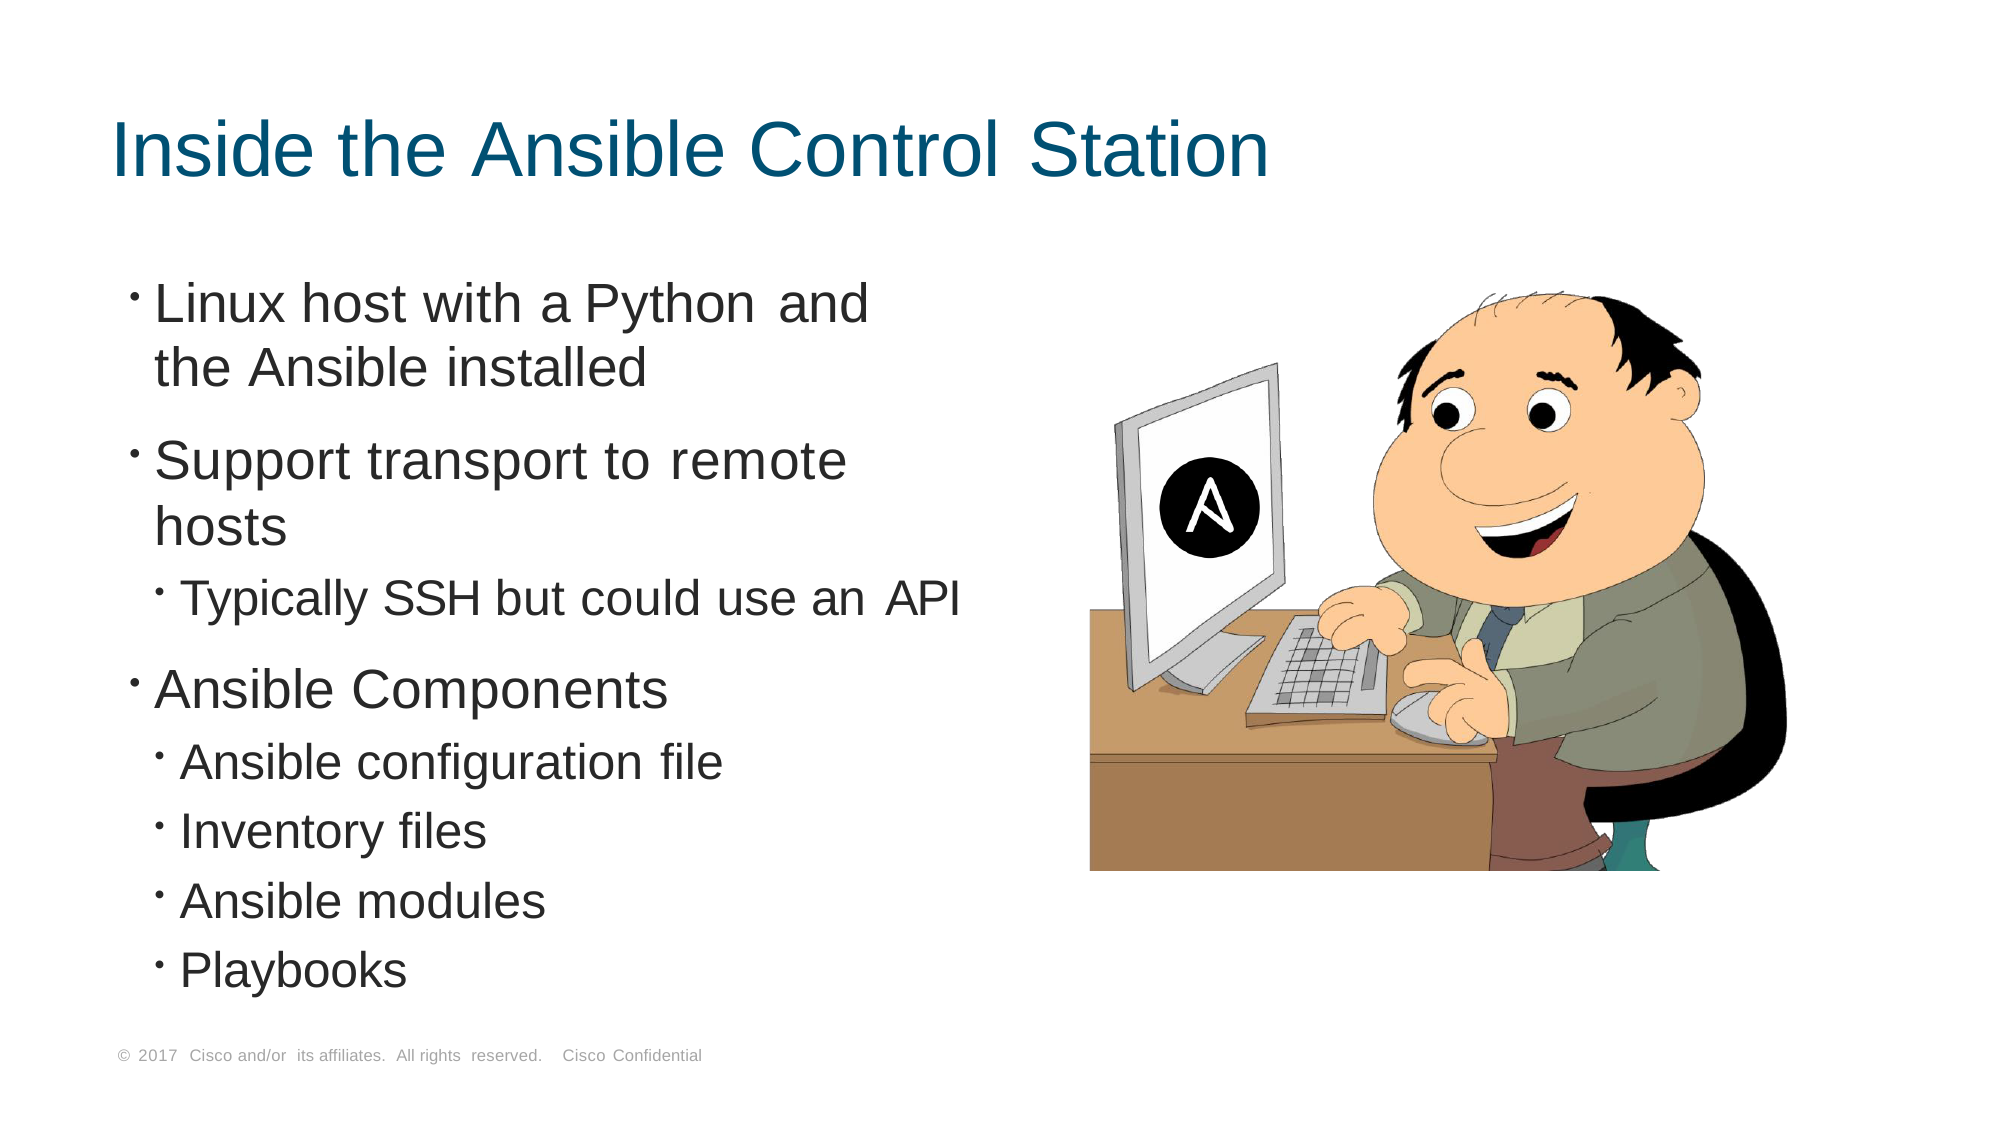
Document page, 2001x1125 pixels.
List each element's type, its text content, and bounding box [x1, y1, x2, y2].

text_box [1089, 263, 1846, 871]
text_box Linux host with a Python and the Ansible installed Support transport to remote hosts Typically SSH but could use an API Ansible Components Ansible configuration file Inventory files Ansible modules Playbooks [127, 287, 967, 998]
title Inside the Ansible Control Station [108, 96, 1274, 287]
text_box [1154, 452, 1262, 563]
text_box © 2017 Cisco and/or its affiliates. All rights reserved. Cisco Confidential [115, 1042, 714, 1065]
